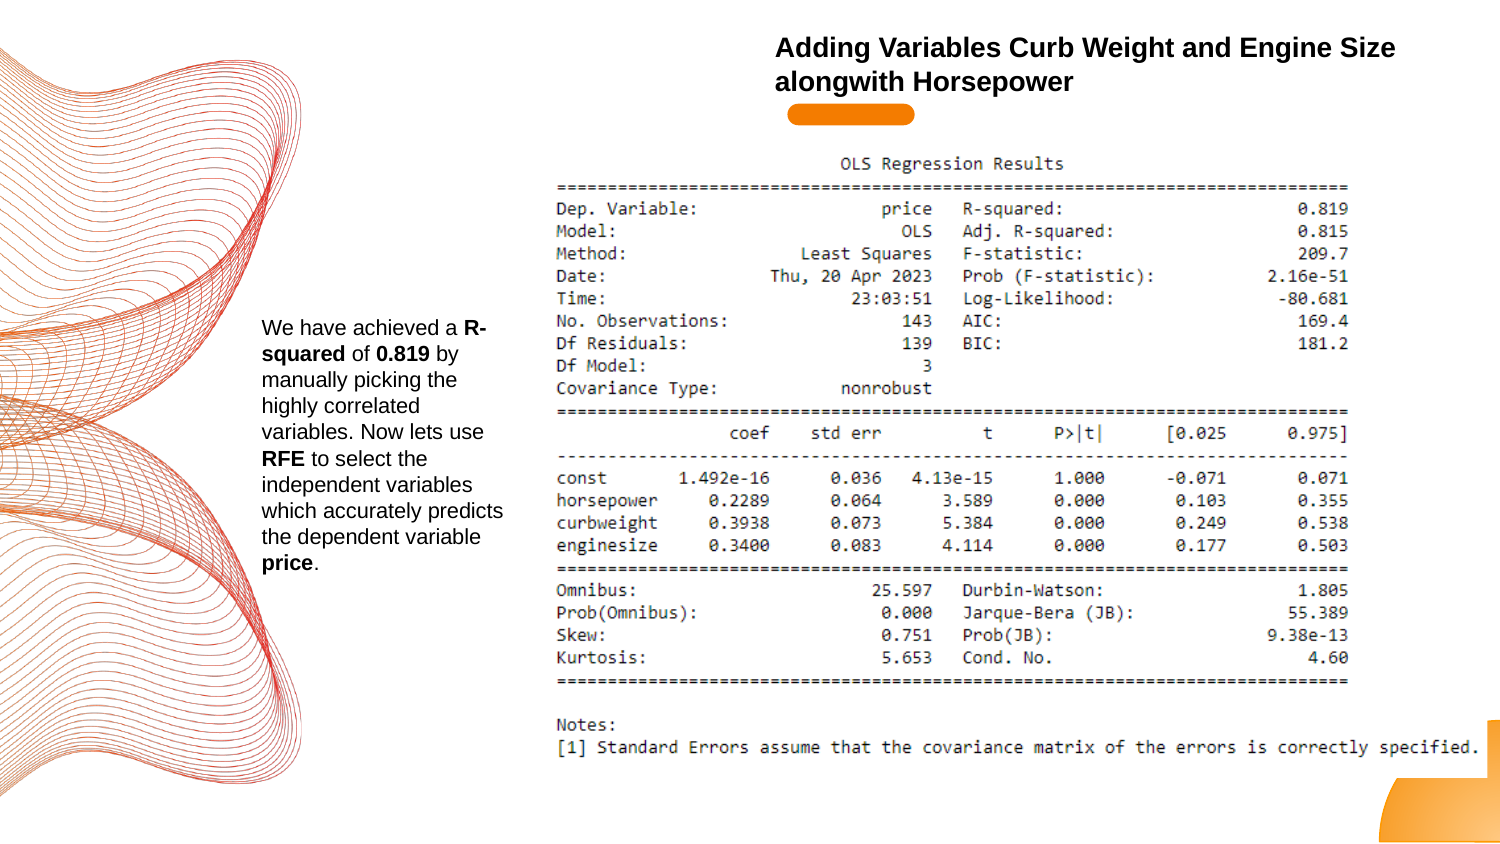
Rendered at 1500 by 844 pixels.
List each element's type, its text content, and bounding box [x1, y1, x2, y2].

text_box We have achieved a R-squared of 0.819 by manually picking the highly correlated variables. Now lets use RFE to select the independent variables which accurately predicts the dependent variable price. [246, 298, 527, 591]
title Adding Variables Curb Weight and Engine Size alongwith Horsepower [760, 14, 1445, 149]
picture [0, 0, 302, 844]
picture [550, 150, 1488, 778]
